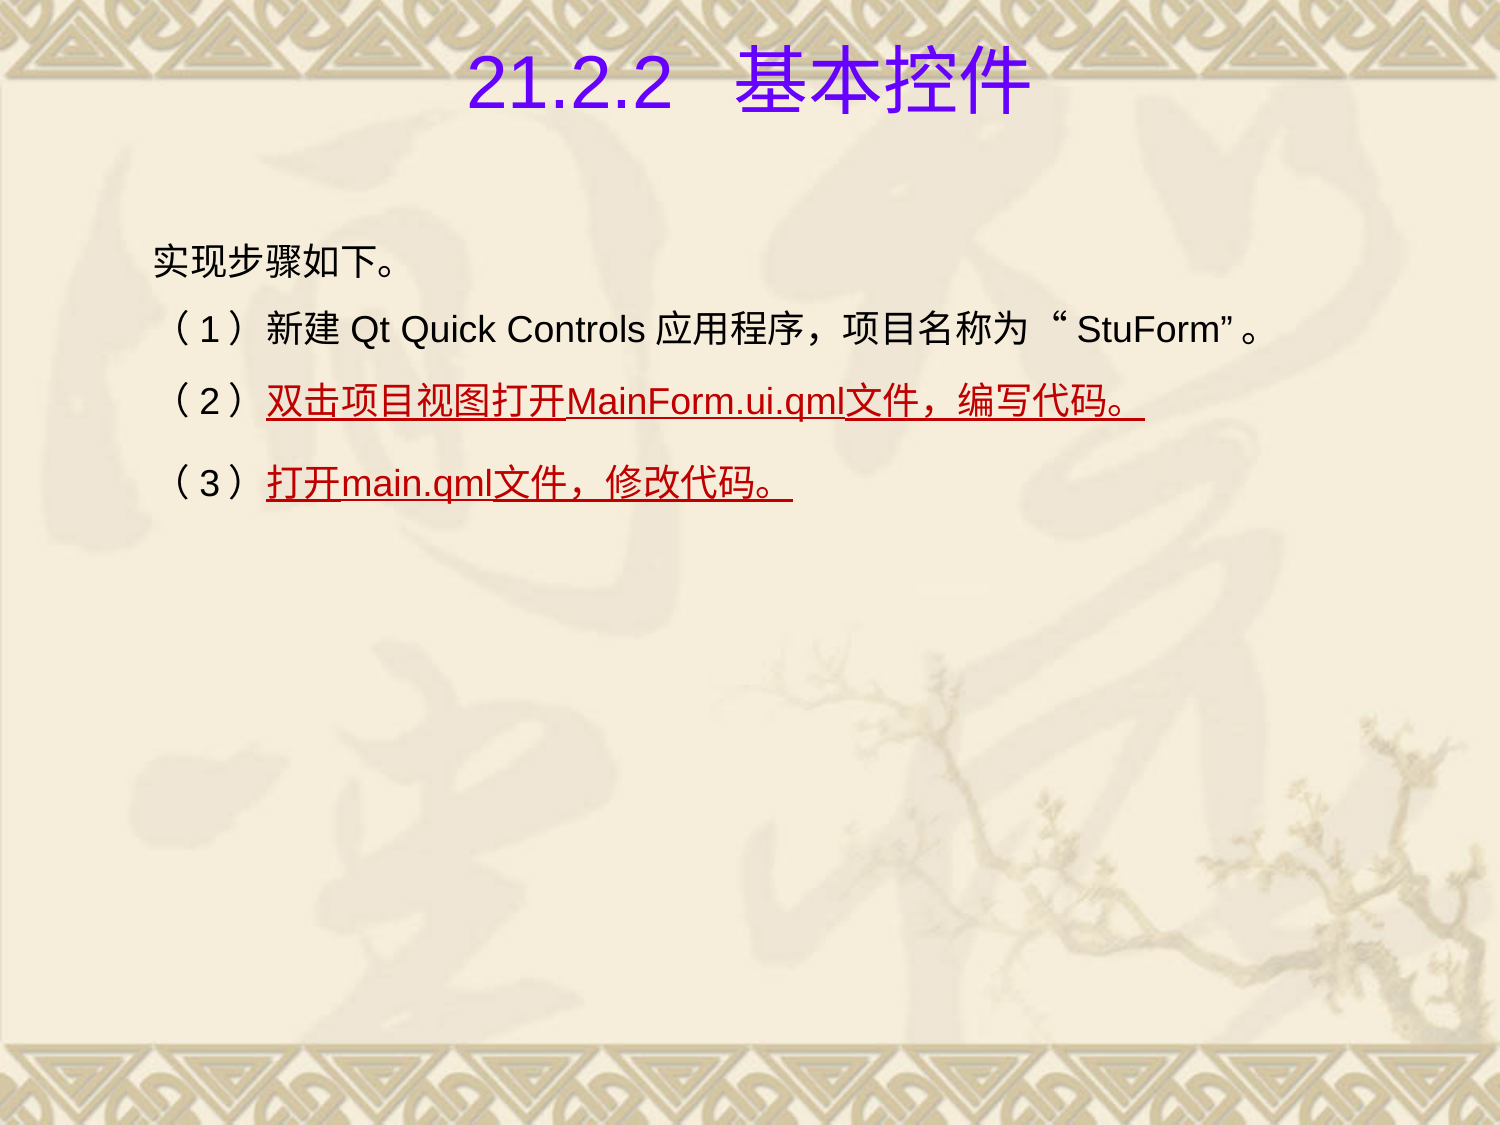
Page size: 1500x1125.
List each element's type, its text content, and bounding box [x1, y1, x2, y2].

text_box 实现步骤如下。 （1）新建Qt Quick Controls应用程序，项目名称为“StuForm”。 （2）双击项目视图打开MainForm.ui.qml文件，编写代码。 （3）打开main.qml文件，修改代码。 [64, 208, 1436, 589]
picture [0, 0, 1500, 1125]
title 21.2.2 基本控件 [49, 7, 1451, 149]
